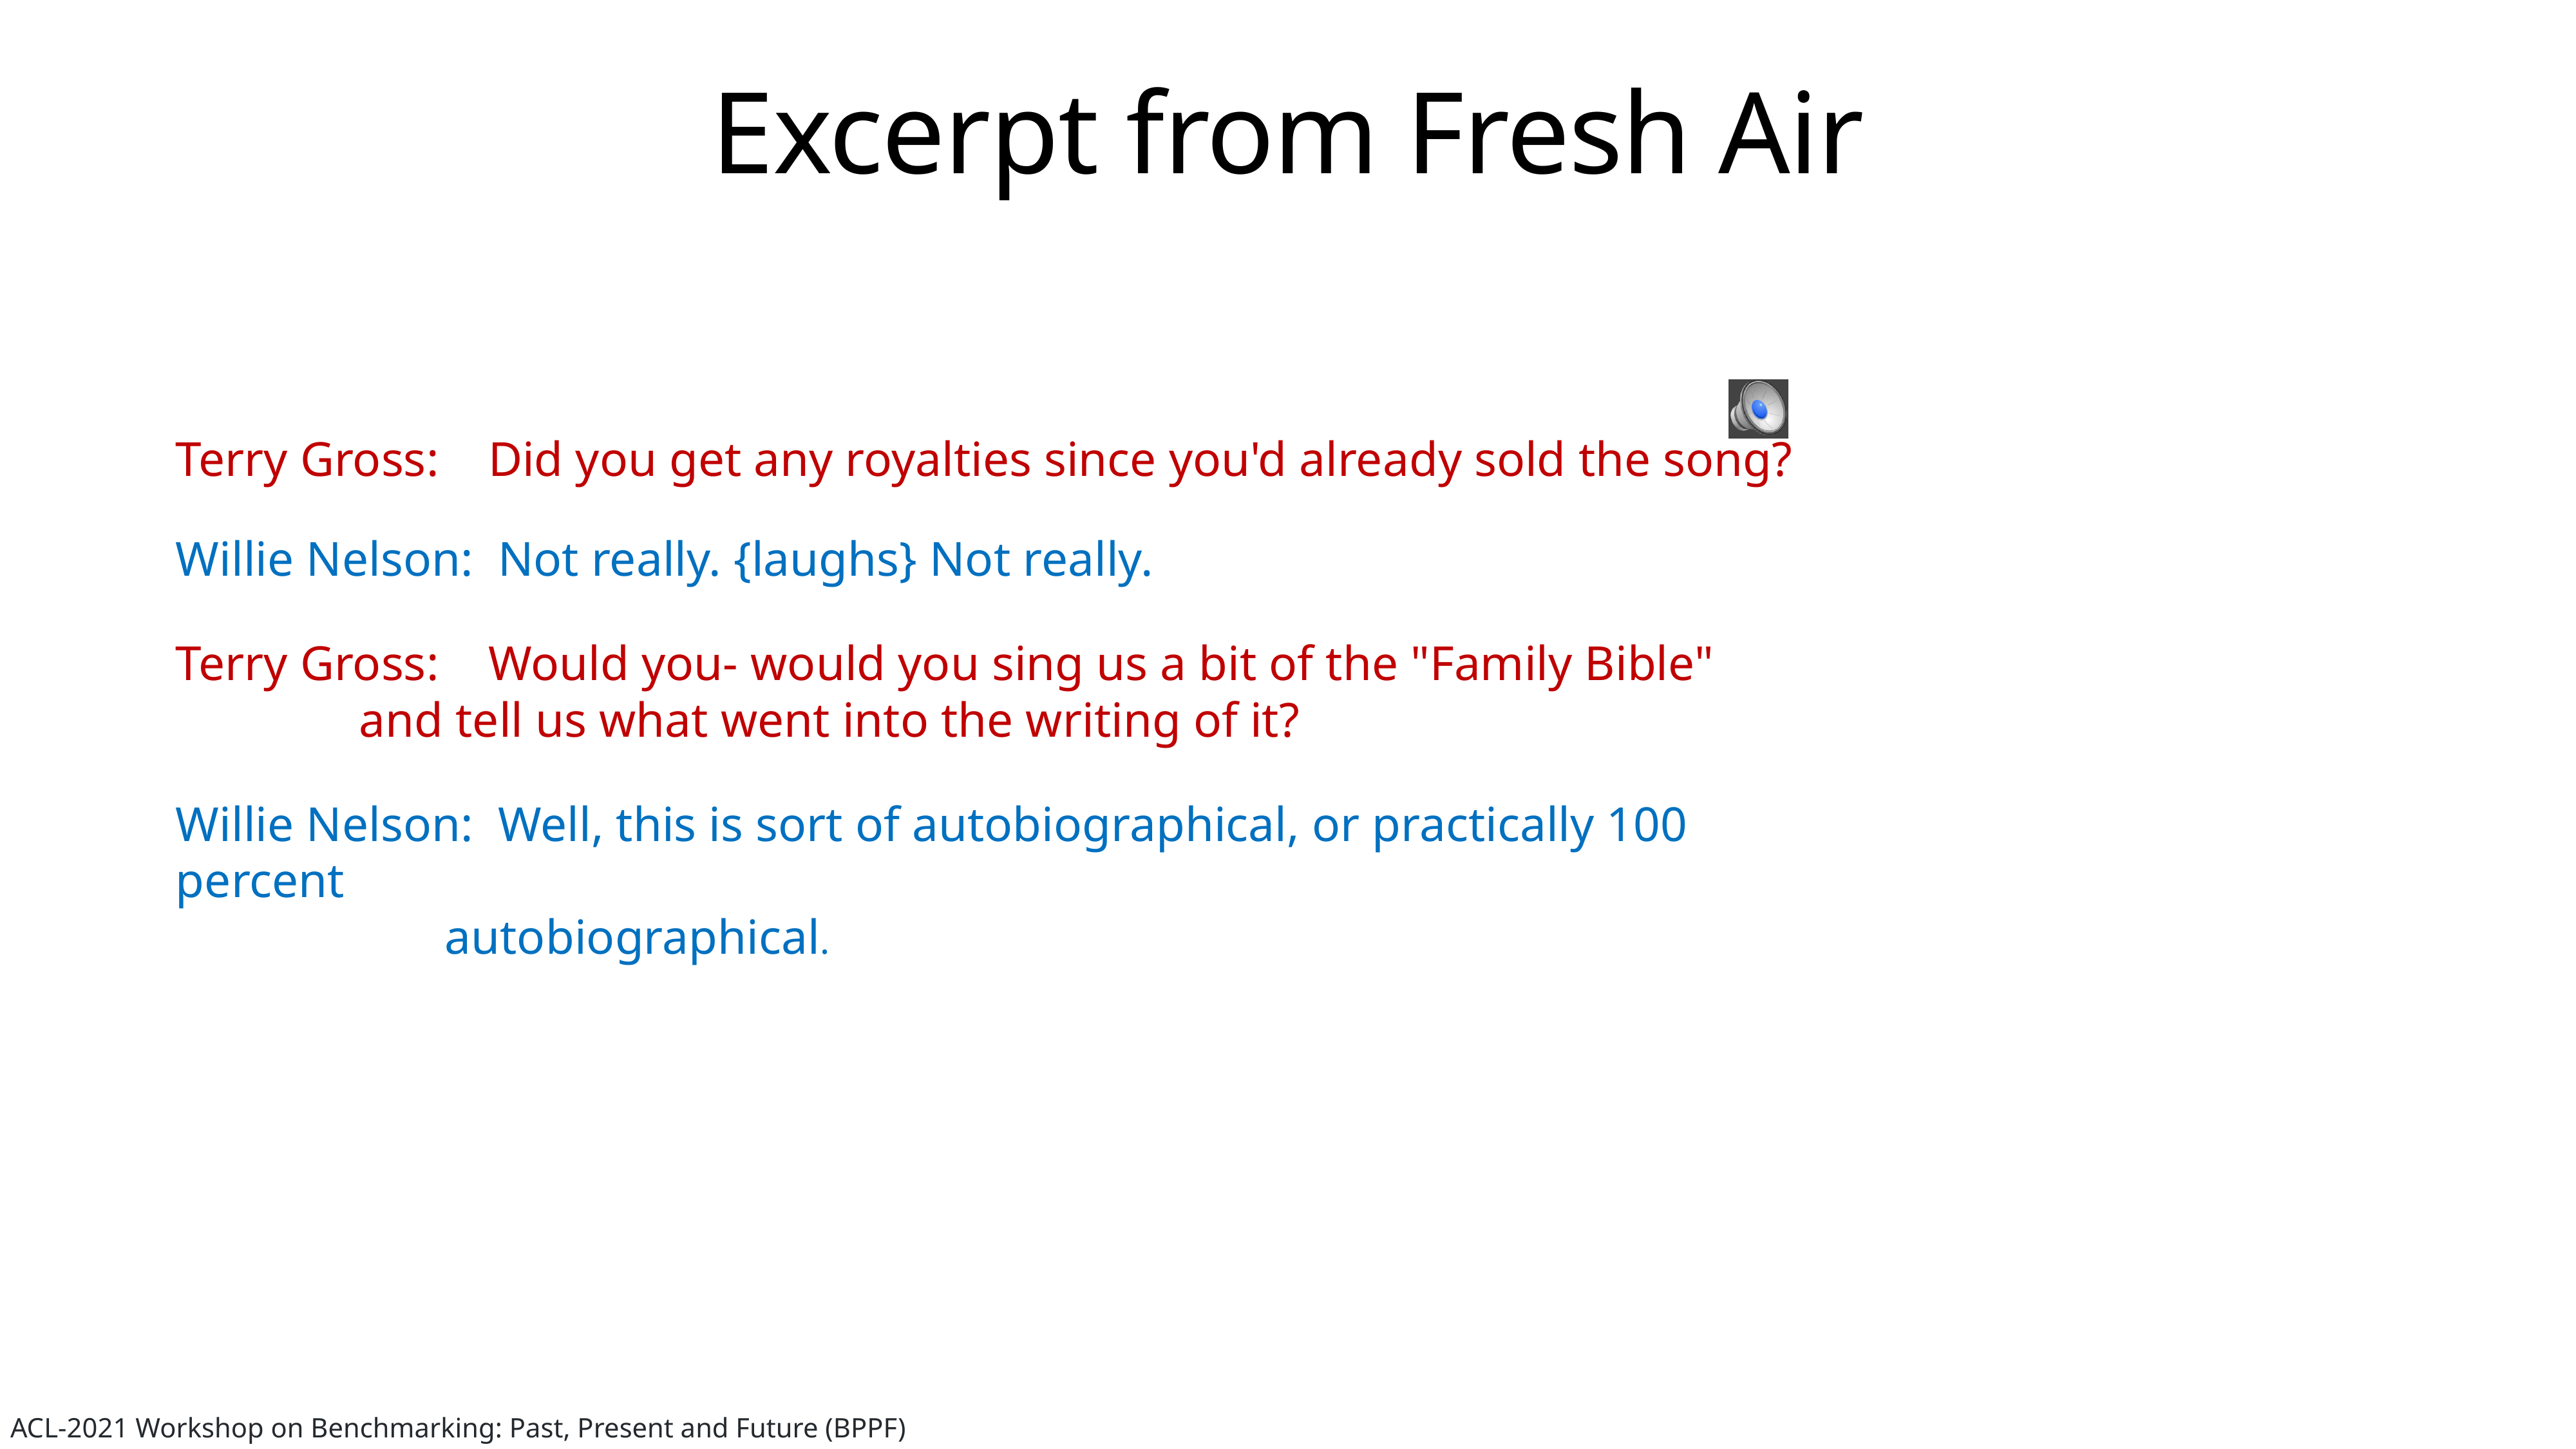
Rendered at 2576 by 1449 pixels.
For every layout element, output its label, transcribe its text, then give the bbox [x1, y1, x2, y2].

picture [1728, 378, 1789, 439]
text_box Terry Gross: Did you get any royalties since you'd already sold the song? Willie Nelson: Not really. {laughs} Not really. Terry Gross: Would you- would you sing us a bit of the "Family Bible" and tell us what went into the writing of it? Willie Nelson: Well, this is sort of autobiographical, or practically 100 percent autobiographical. [170, 424, 1838, 969]
title Excerpt from Fresh Air [128, 81, 2448, 265]
